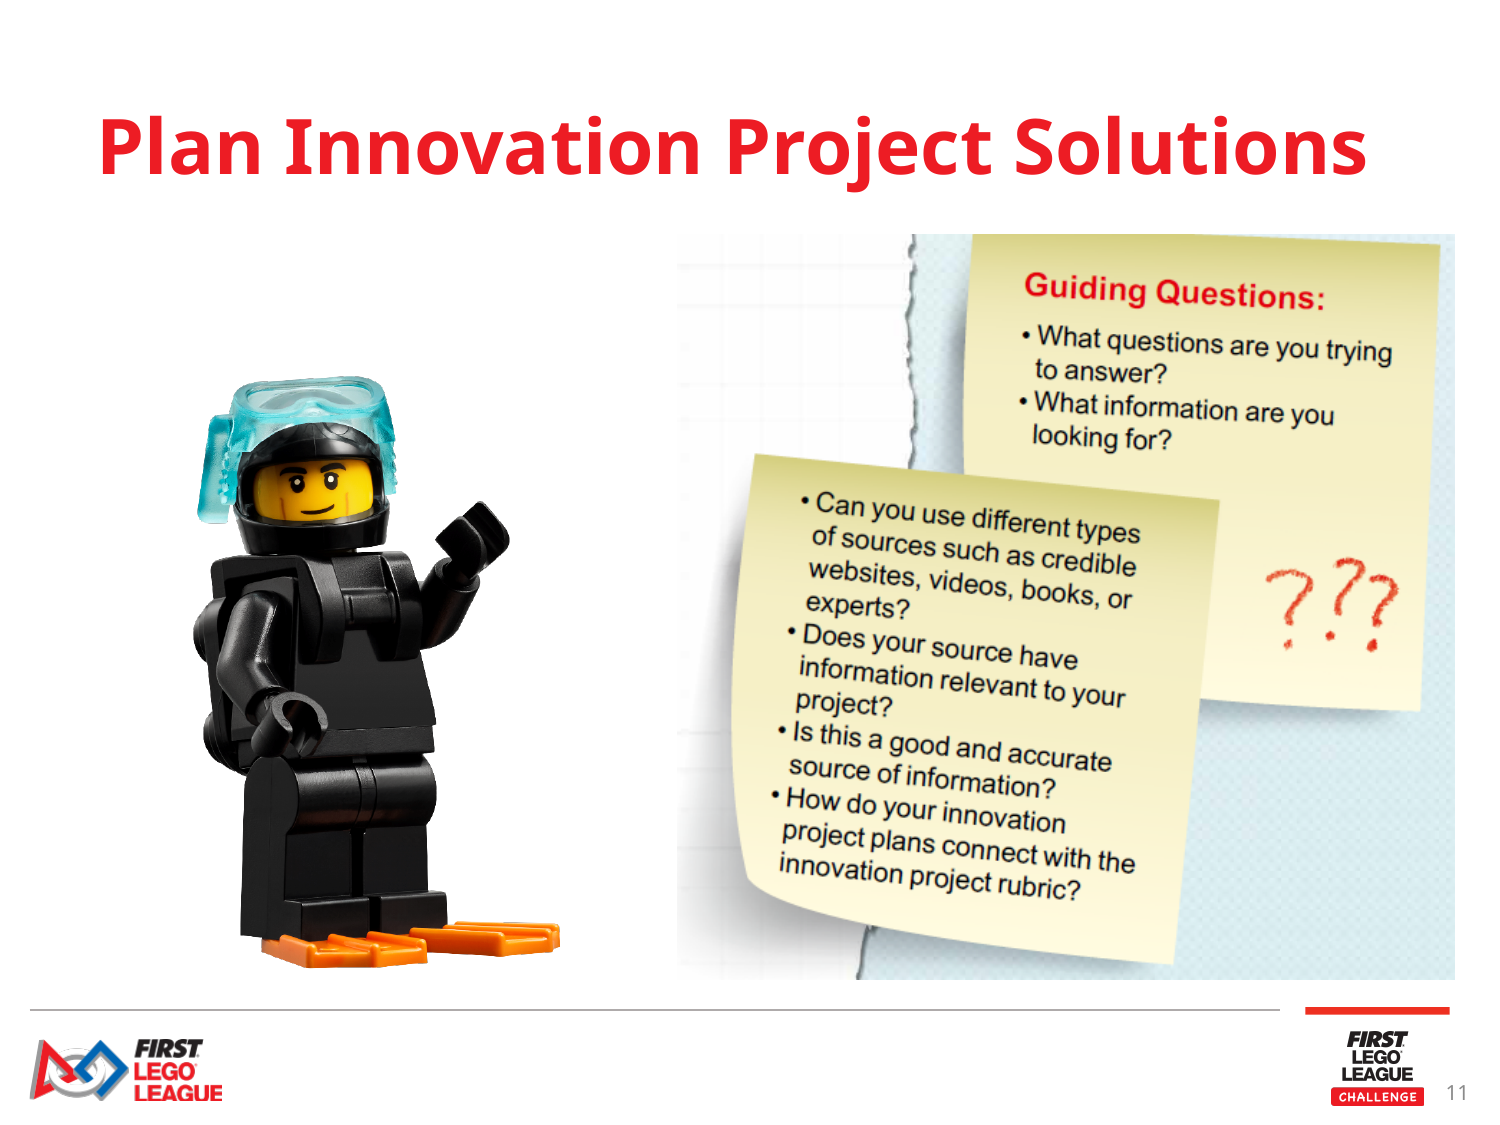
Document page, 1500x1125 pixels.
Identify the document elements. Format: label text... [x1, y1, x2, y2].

picture [677, 234, 1455, 980]
text_box Plan Innovation Project Solutions [81, 65, 1463, 235]
slide_number 11 [1425, 1076, 1484, 1111]
picture [81, 271, 668, 1039]
